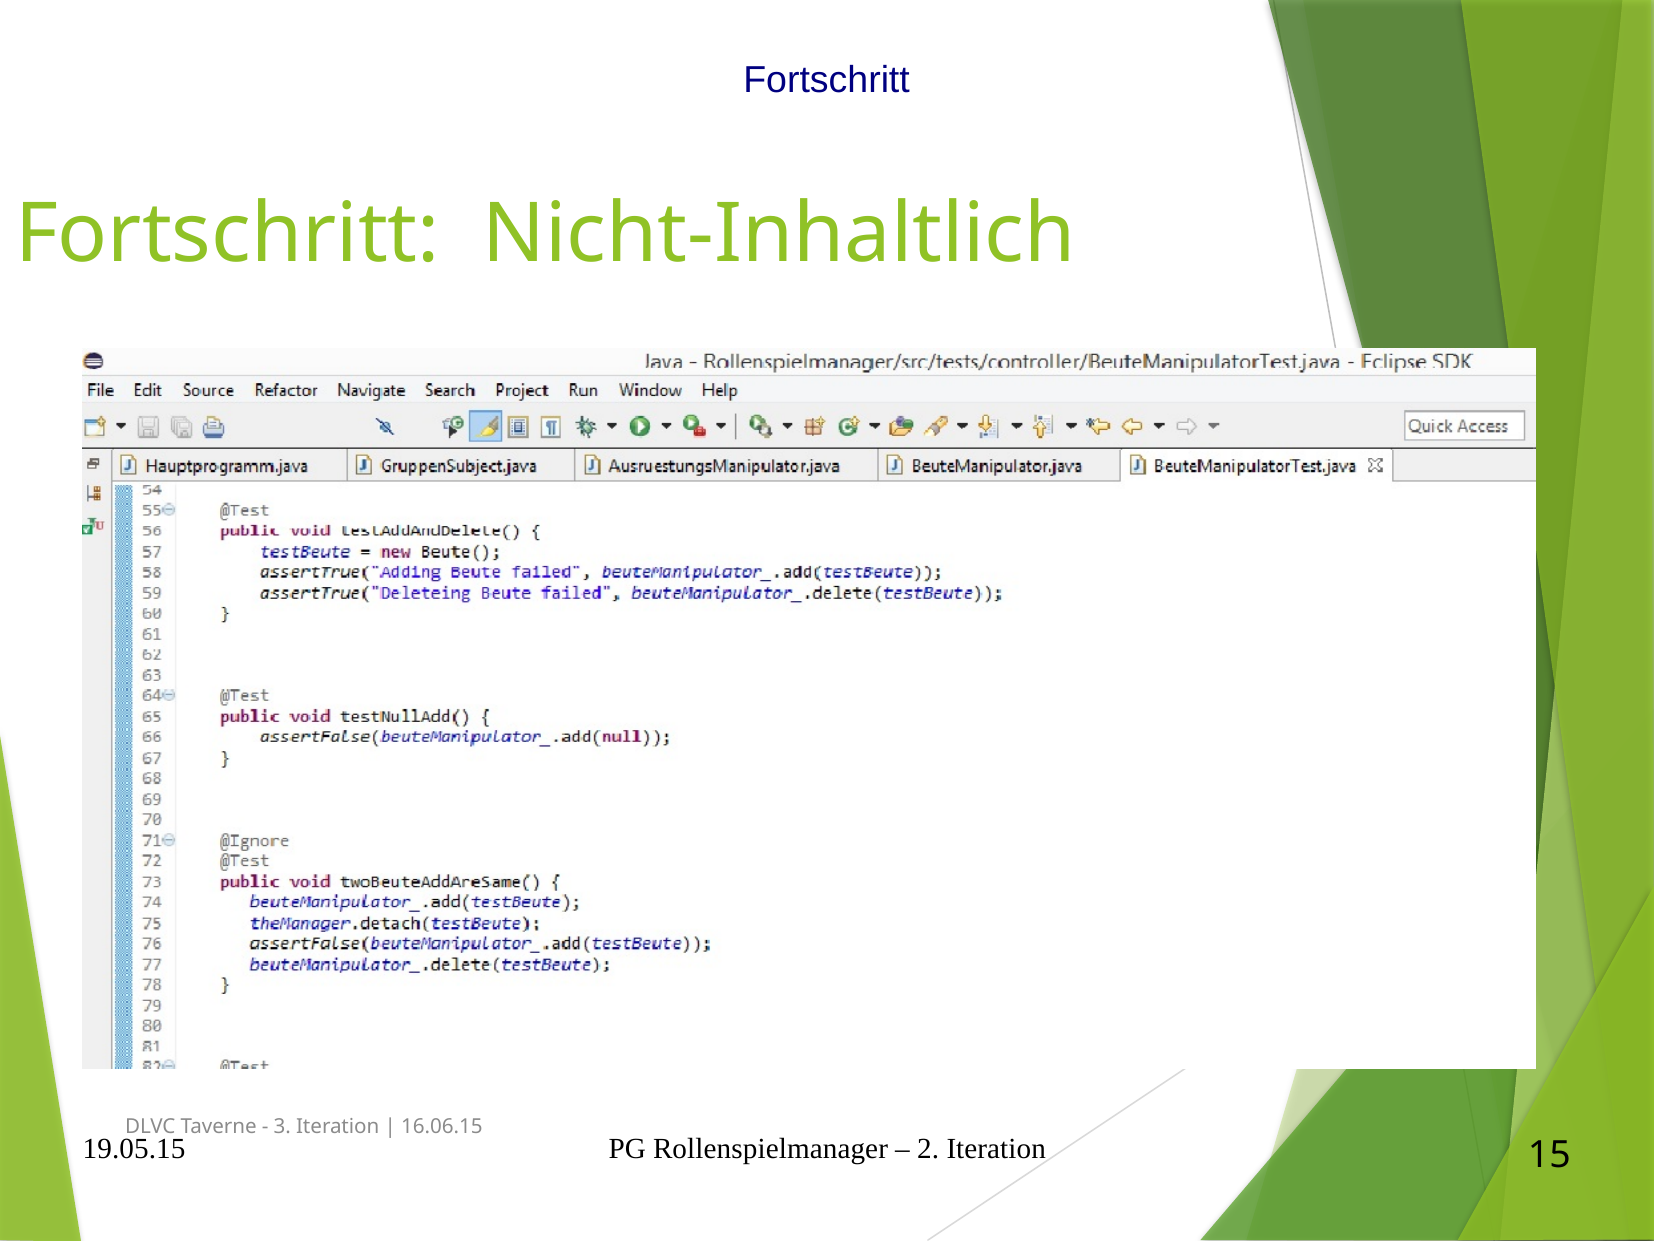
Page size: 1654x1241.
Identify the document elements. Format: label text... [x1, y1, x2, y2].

footer DLVC Taverne - 3. Iteration | 16.06.15 [110, 1092, 947, 1159]
text_box 19.05.15 [82, 1129, 468, 1216]
picture [82, 347, 1537, 1070]
text_box PG Rollenspielmanager – 2. Iteration [565, 1129, 1090, 1216]
text_box 15 [1185, 1129, 1571, 1216]
title Fortschritt: Nicht-Inhaltlich [0, 171, 1489, 394]
text_box Fortschritt [728, 47, 925, 107]
